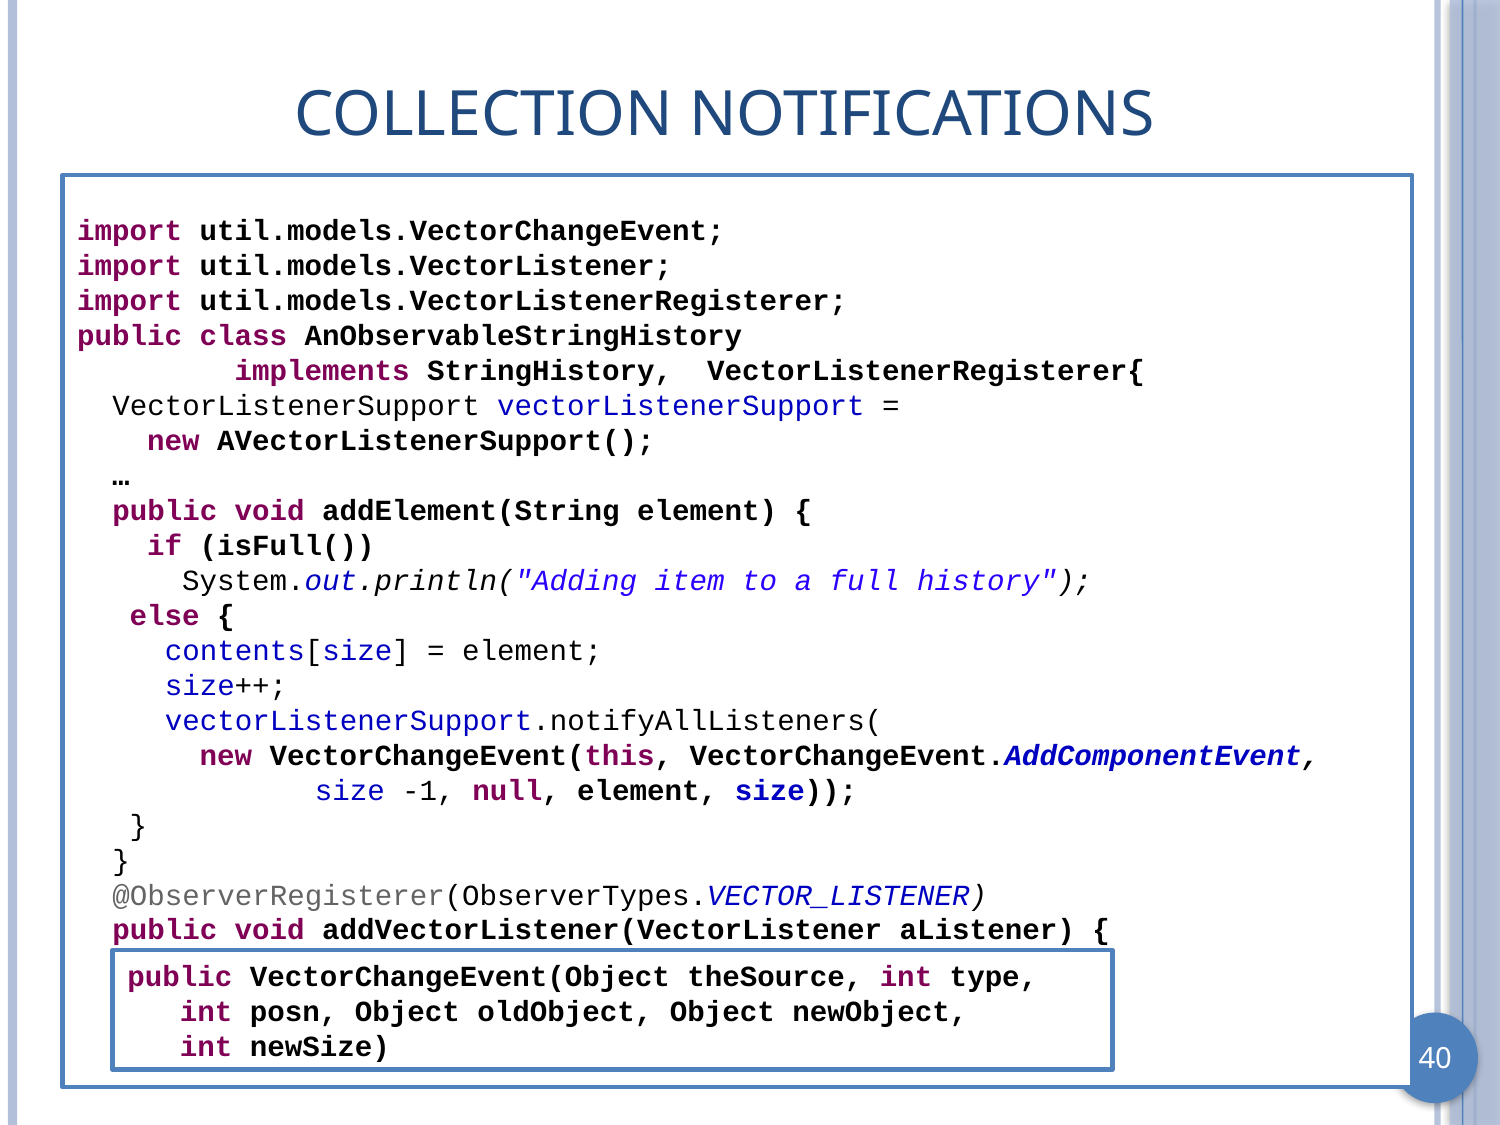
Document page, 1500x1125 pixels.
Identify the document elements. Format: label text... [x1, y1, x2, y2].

text_box public VectorChangeEvent(Object theSource, int type, int posn, Object oldObject, Object newObject, int newSize) [110, 948, 1115, 1072]
title Collection Notifications [75, 45, 1375, 175]
text_box import util.models.VectorChangeEvent; import util.models.VectorListener; import util.models.VectorListenerRegisterer; public class AnObservableStringHistory implements StringHistory, VectorListenerRegisterer{ VectorListenerSupport vectorListenerSupport = new AVectorListenerSupport(); … public void addElement(String element) { if (isFull()) System.out.println("Adding item to a full history"); else { contents[size] = element; size++; vectorListenerSupport.notifyAllListeners( new VectorChangeEvent(this, VectorChangeEvent.AddComponentEvent, size -1, null, element, size)); } } @ObserverRegisterer(ObserverTypes.VECTOR_LISTENER) public void addVectorListener(VectorListener aListener) { vectorListenerSupport.addElement(aListener); } … [60, 173, 1414, 1089]
